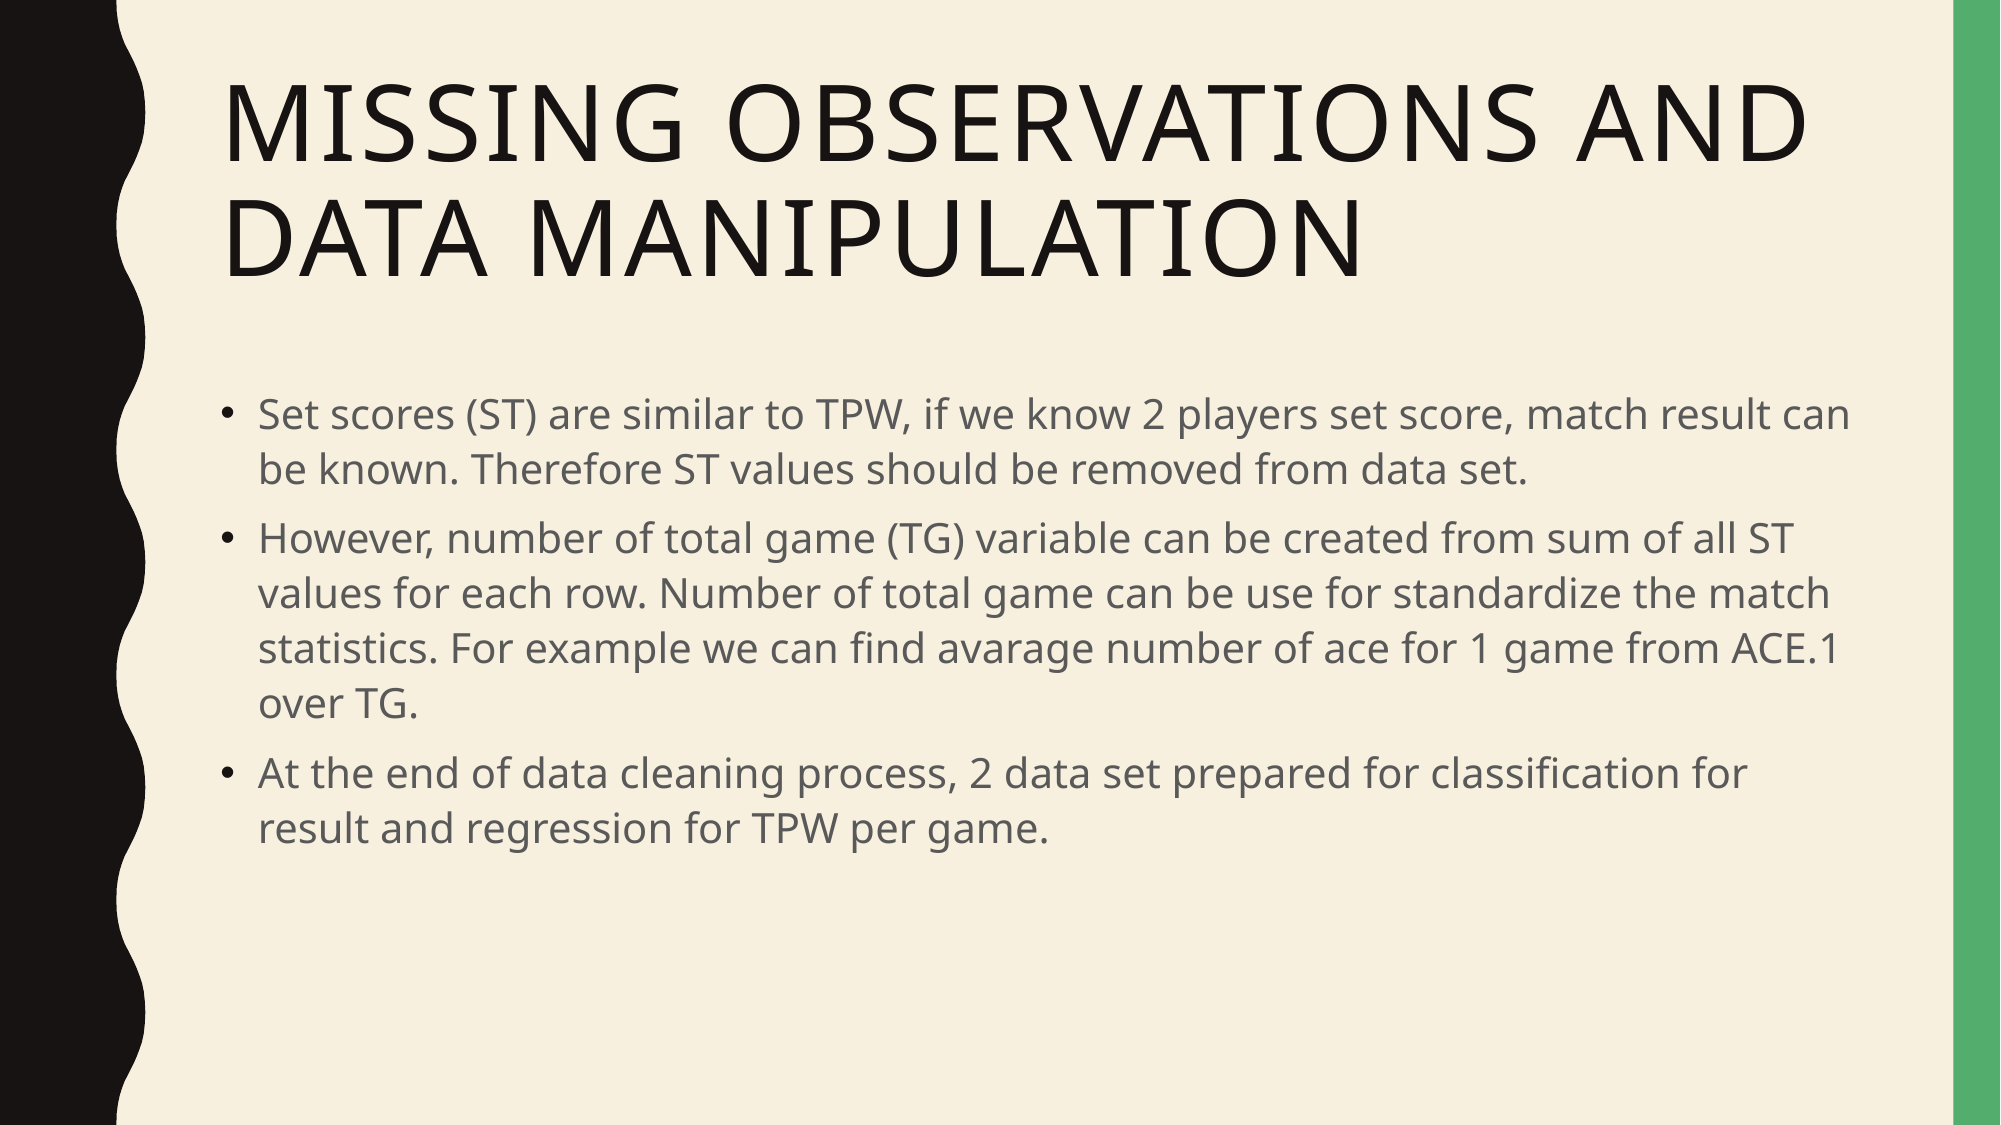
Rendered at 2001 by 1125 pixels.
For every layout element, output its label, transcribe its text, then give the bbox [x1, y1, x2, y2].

list Set scores (ST) are similar to TPW, if we know 2 players set score, match result can be known. Therefore ST values should be removed from data set. However, number of total game (TG) variable can be created from sum of all ST values for each row. Number of total game can be use for standardize the match statistics. For example we can find avarage number of ace for 1 game from ACE.1 over TG. At the end of data cleaning process, 2 data set prepared for classification for result and regression for TPW per game. [205, 375, 1875, 965]
title MISSING OBSERVATIONS and DATA MANIPULATION [205, 62, 1875, 308]
